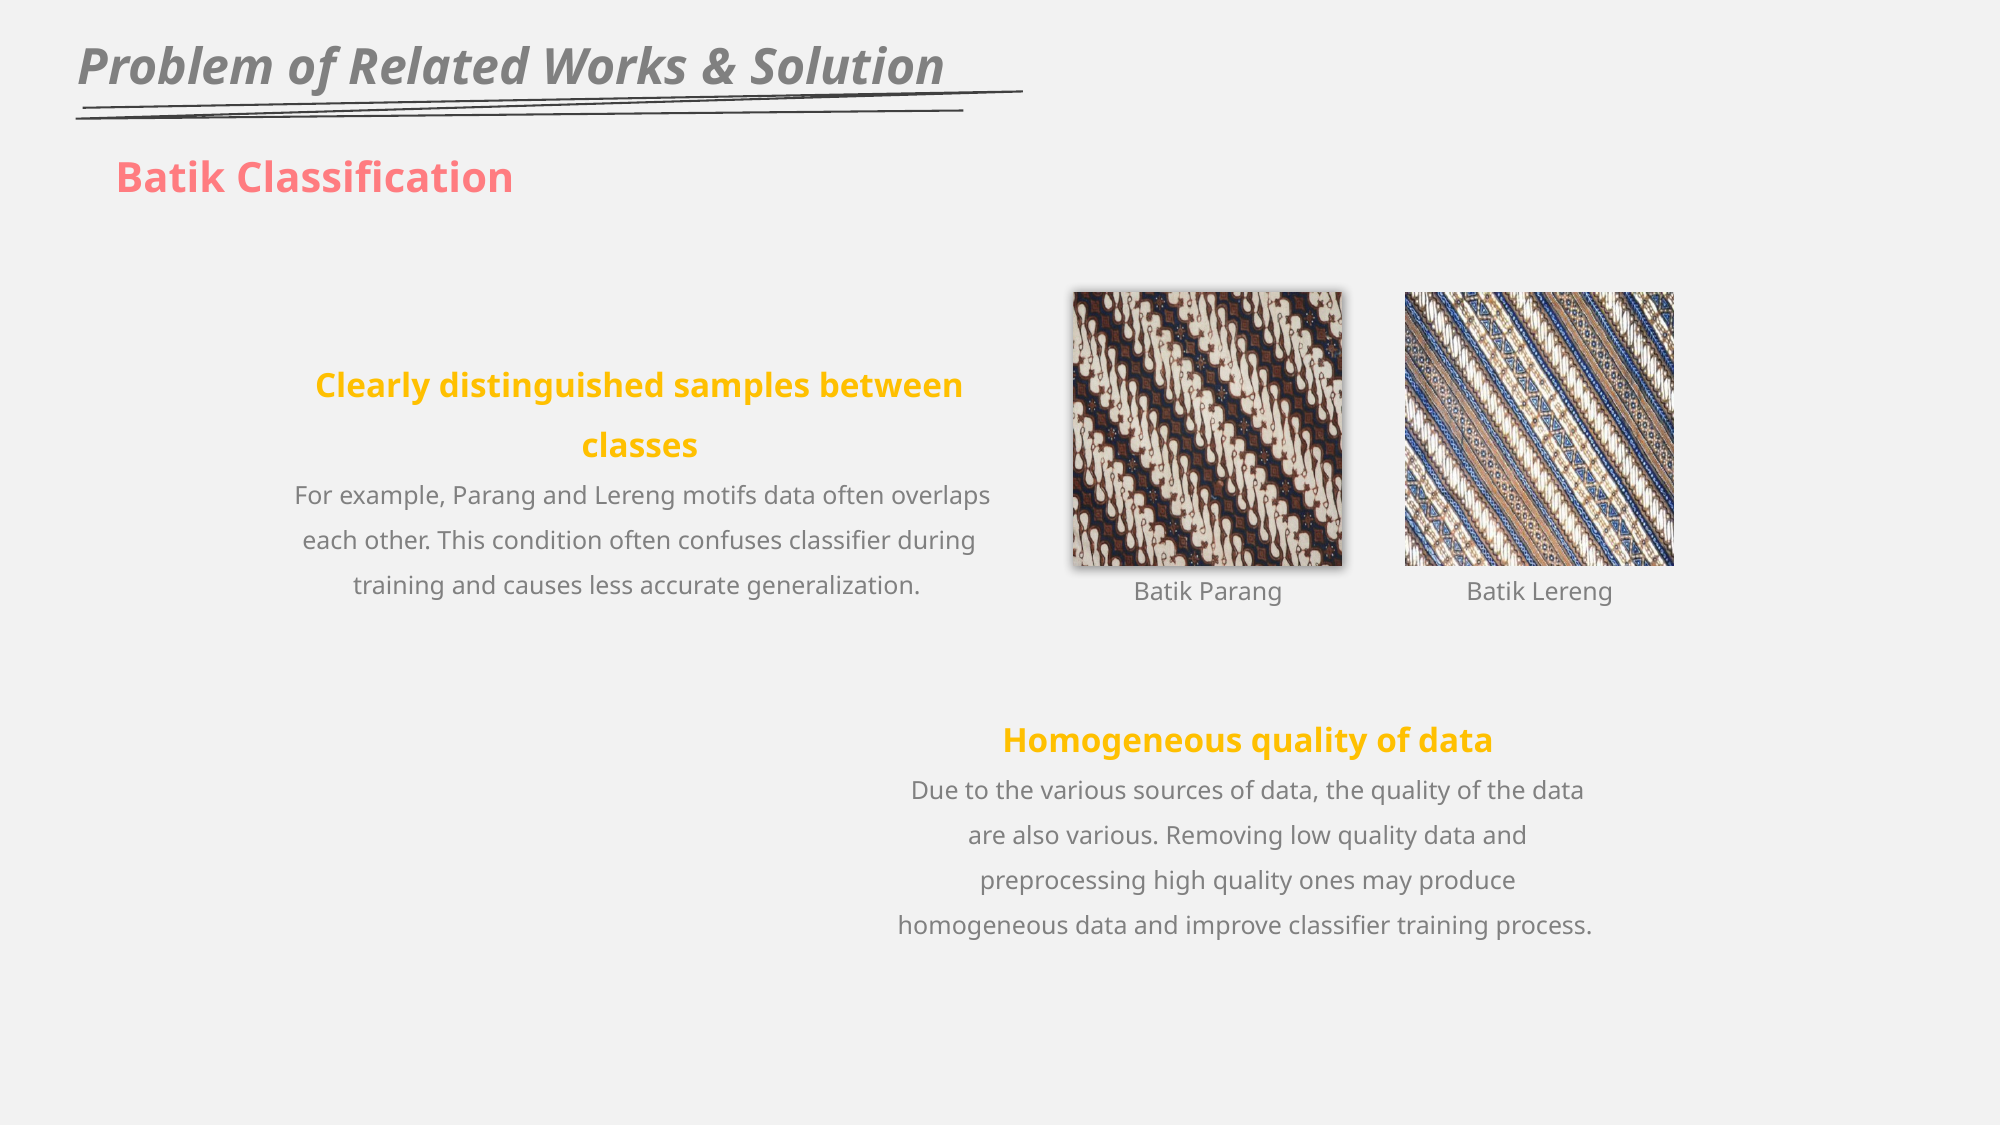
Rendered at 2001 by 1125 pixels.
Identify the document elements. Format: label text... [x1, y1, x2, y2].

text_box Homogeneous quality of data Due to the various sources of data, the quality of the data are also various. Removing low quality data and preprocessing high quality ones may produce homogeneous data and improve classifier training process. [879, 692, 1618, 947]
text_box [75, 90, 1023, 120]
text_box Clearly distinguished samples between classes For example, Parang and Lereng motifs data often overlaps each other. This condition often confuses classifier during training and causes less accurate generalization. [270, 337, 1009, 607]
text_box Batik Classification [0, 118, 640, 209]
text_box Batik Parang [1118, 566, 1298, 613]
picture [1073, 292, 1342, 566]
text_box Problem of Related Works & Solution [62, 27, 1063, 102]
picture [1405, 292, 1674, 566]
text_box Batik Lereng [1451, 566, 1629, 613]
